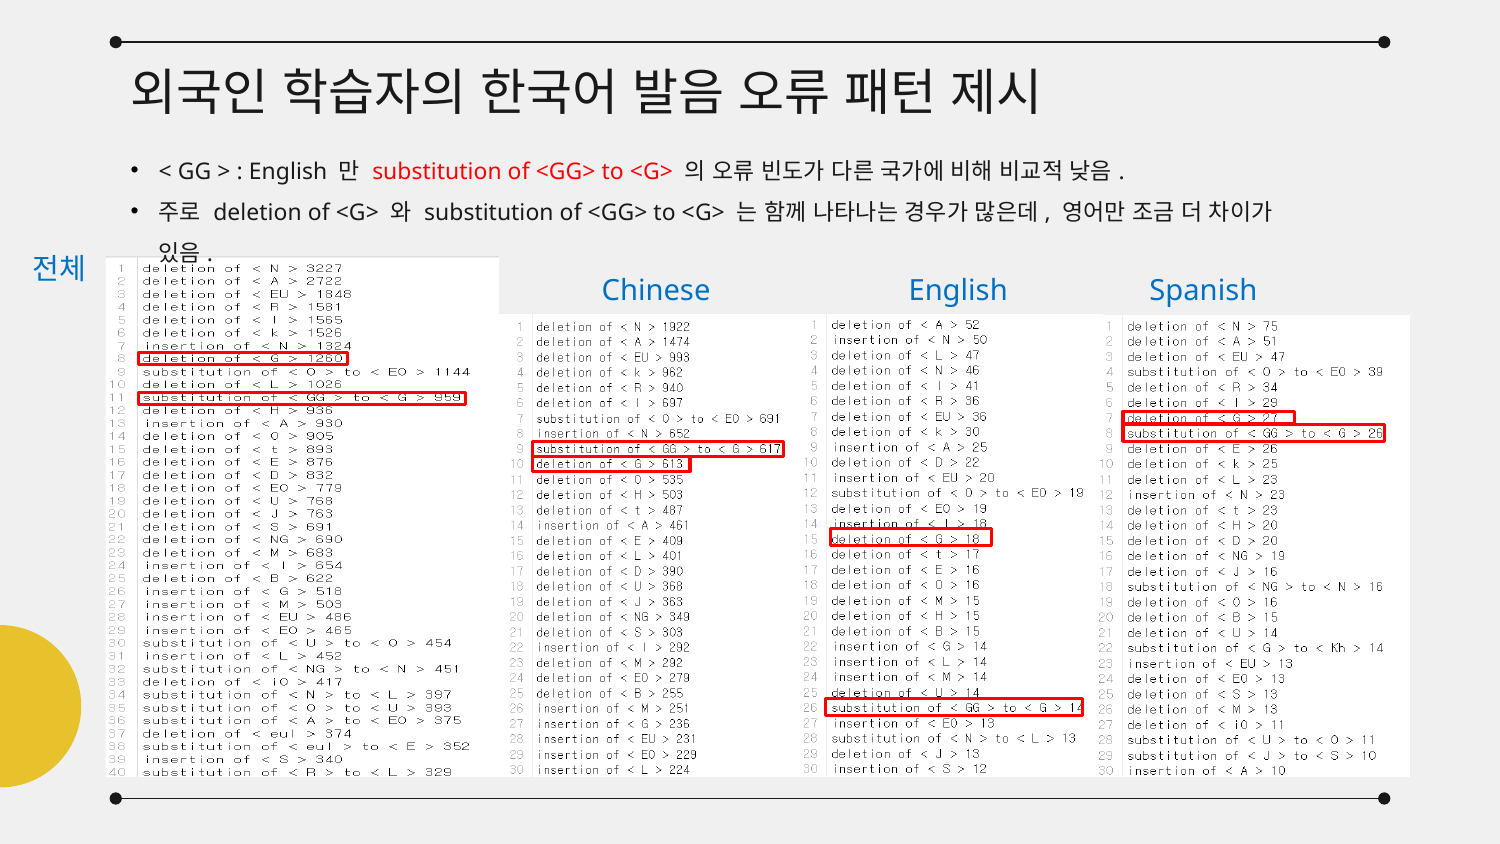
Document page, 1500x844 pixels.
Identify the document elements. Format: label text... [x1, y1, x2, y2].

text_box Chinese [586, 264, 726, 313]
text_box Spanish [1134, 264, 1273, 313]
text_box [0, 625, 82, 788]
text_box < GG > : English 만 substitution of <GG> to <G> 의 오류 빈도가 다른 국가에 비해 비교적 낮음. 주로 deletion of <G> 와 substitution of <GG> to <G> 는 함께 나타나는 경우가 많은데, 영어만 조금 더 차이가 있음. [115, 127, 1295, 248]
text_box English [893, 264, 1023, 313]
text_box 전체 [17, 243, 102, 294]
picture [105, 256, 1410, 778]
title 외국인 학습자의 한국어 발음 오류 패턴 제시 [115, 49, 1380, 140]
